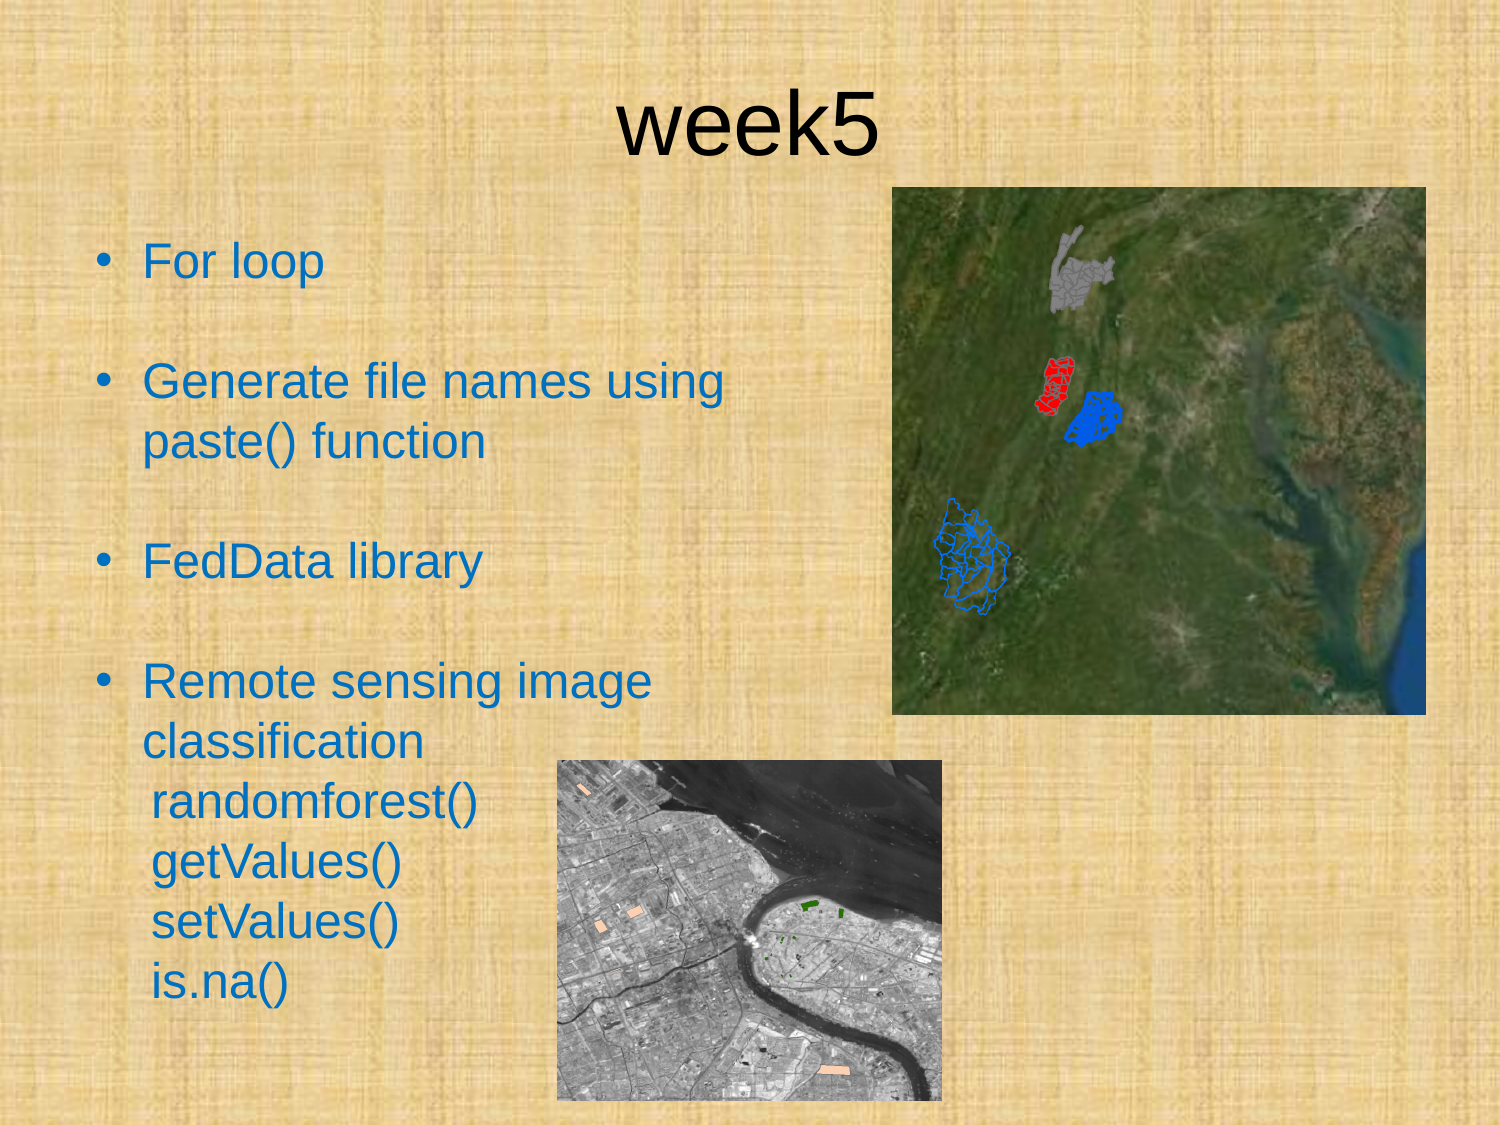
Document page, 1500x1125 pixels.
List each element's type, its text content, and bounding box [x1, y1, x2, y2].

title week5 [74, 24, 1425, 213]
text_box For loop Generate file names using paste() function FedData library Remote sensing image classification randomforest() getValues() setValues() is.na() [80, 221, 831, 1125]
picture [0, 0, 1500, 1125]
